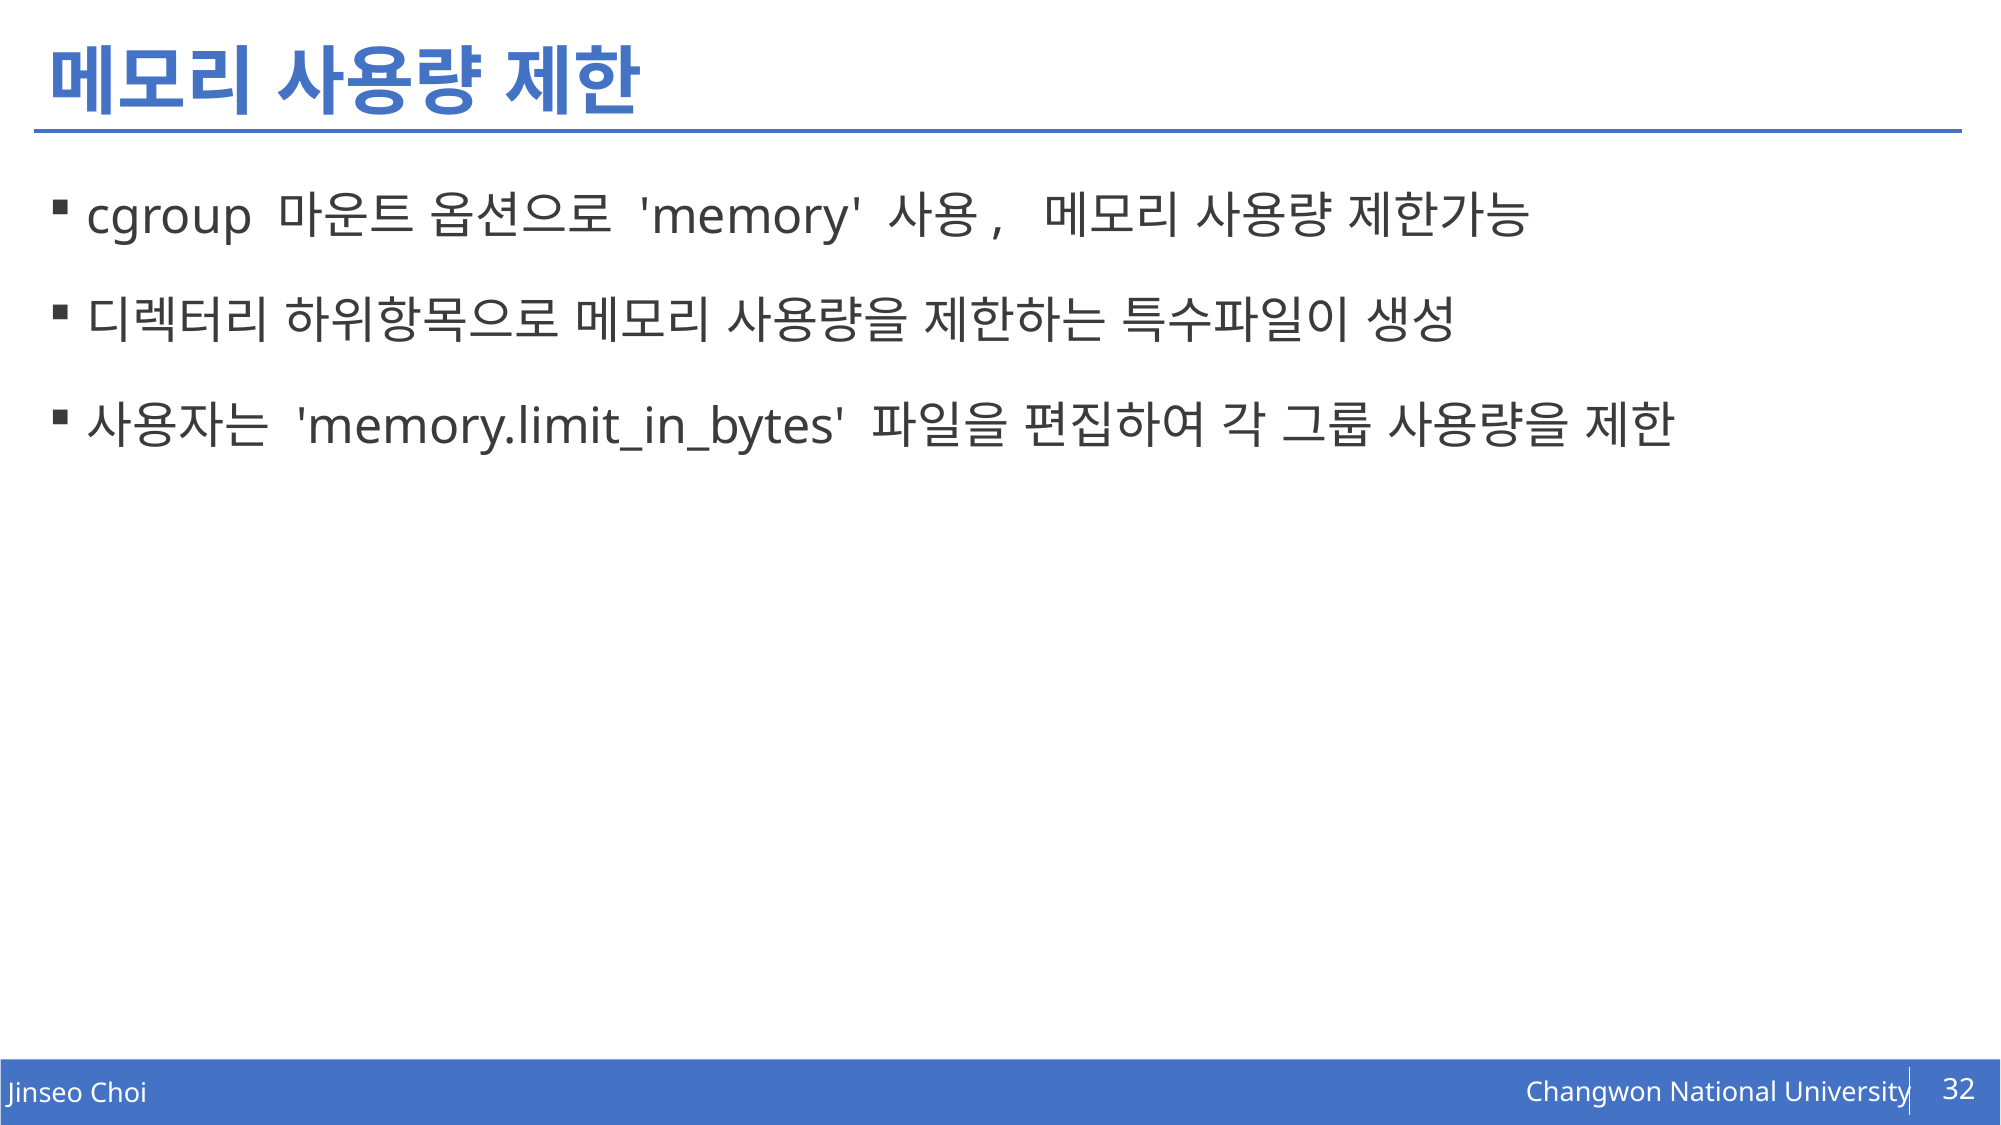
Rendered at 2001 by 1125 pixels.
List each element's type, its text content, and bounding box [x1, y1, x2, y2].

title 메모리 사용량 제한 [33, 27, 1963, 143]
slide_number 32 [1922, 1060, 1996, 1121]
list cgroup 마운트 옵션으로 'memory' 사용, 메모리 사용량 제한가능 디렉터리 하위항목으로 메모리 사용량을 제한하는 특수파일이 생성 사용자는 'memory.limit_in_bytes' 파일을 편집하여 각 그룹 사용량을 제한 [33, 152, 1963, 997]
